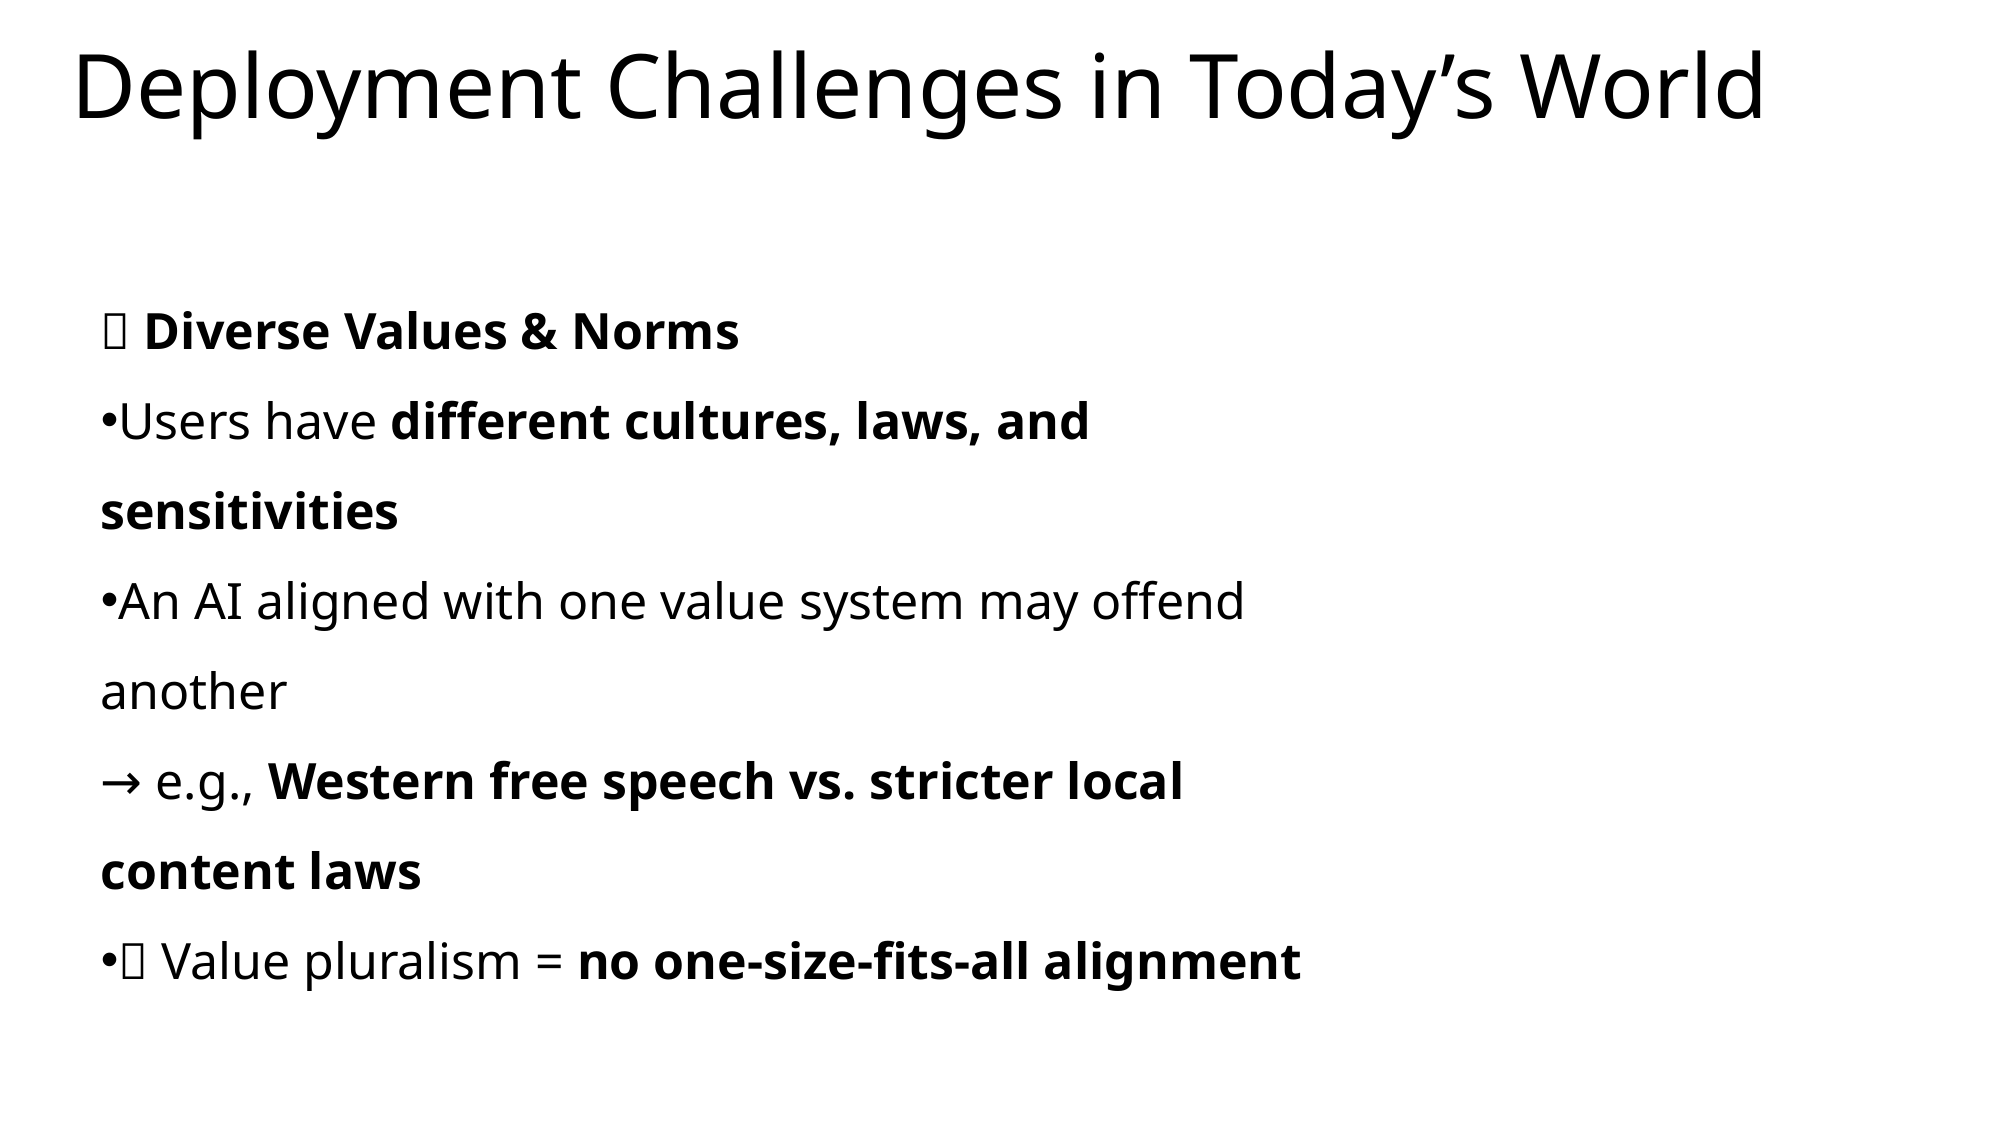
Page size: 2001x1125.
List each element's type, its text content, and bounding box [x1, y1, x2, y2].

text_box 🌐 Diverse Values & Norms Users have different cultures, laws, and sensitivities An AI aligned with one value system may offend another → e.g., Western free speech vs. stricter local content laws 🔄 Value pluralism = no one-size-fits-all alignment [86, 261, 1327, 997]
text_box Deployment Challenges in Today’s World [57, 22, 1943, 144]
